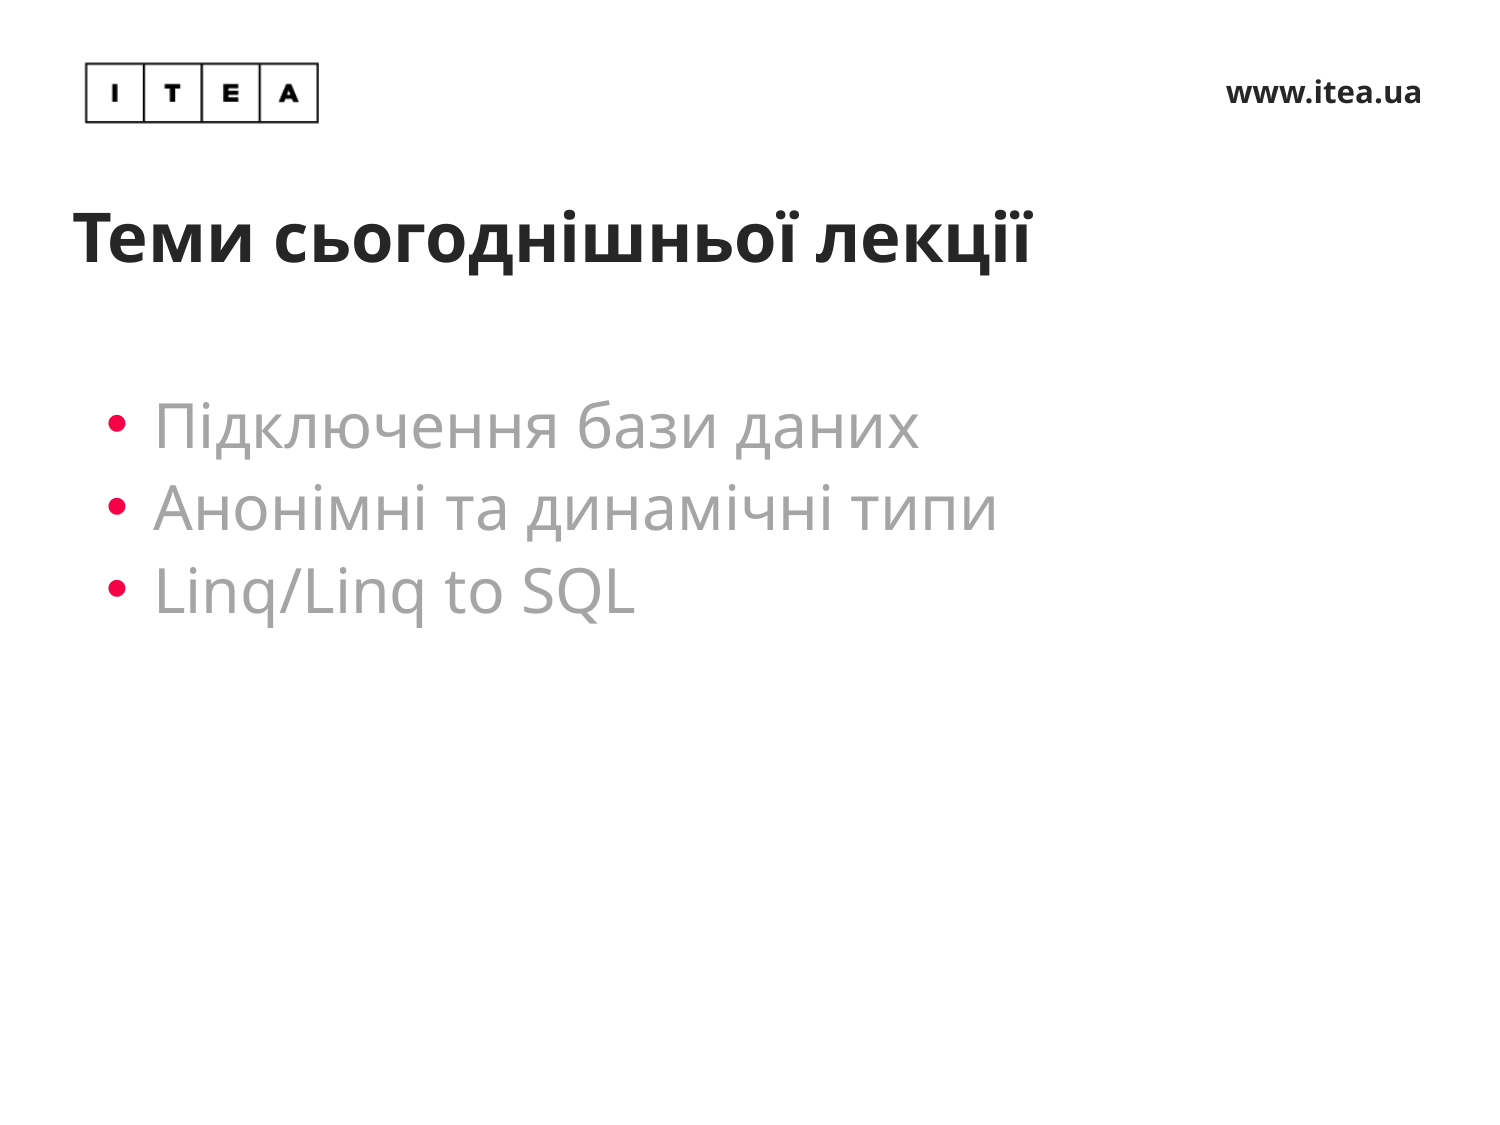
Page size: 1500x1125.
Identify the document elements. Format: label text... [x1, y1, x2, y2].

title Теми сьогоднішньої лекції [57, 186, 1319, 284]
text_box www.itea.ua [1172, 66, 1477, 115]
picture [57, 49, 344, 133]
list Підключення бази даних Анонімні та динамічні типи Linq/Linq to SQL [91, 370, 1422, 1091]
